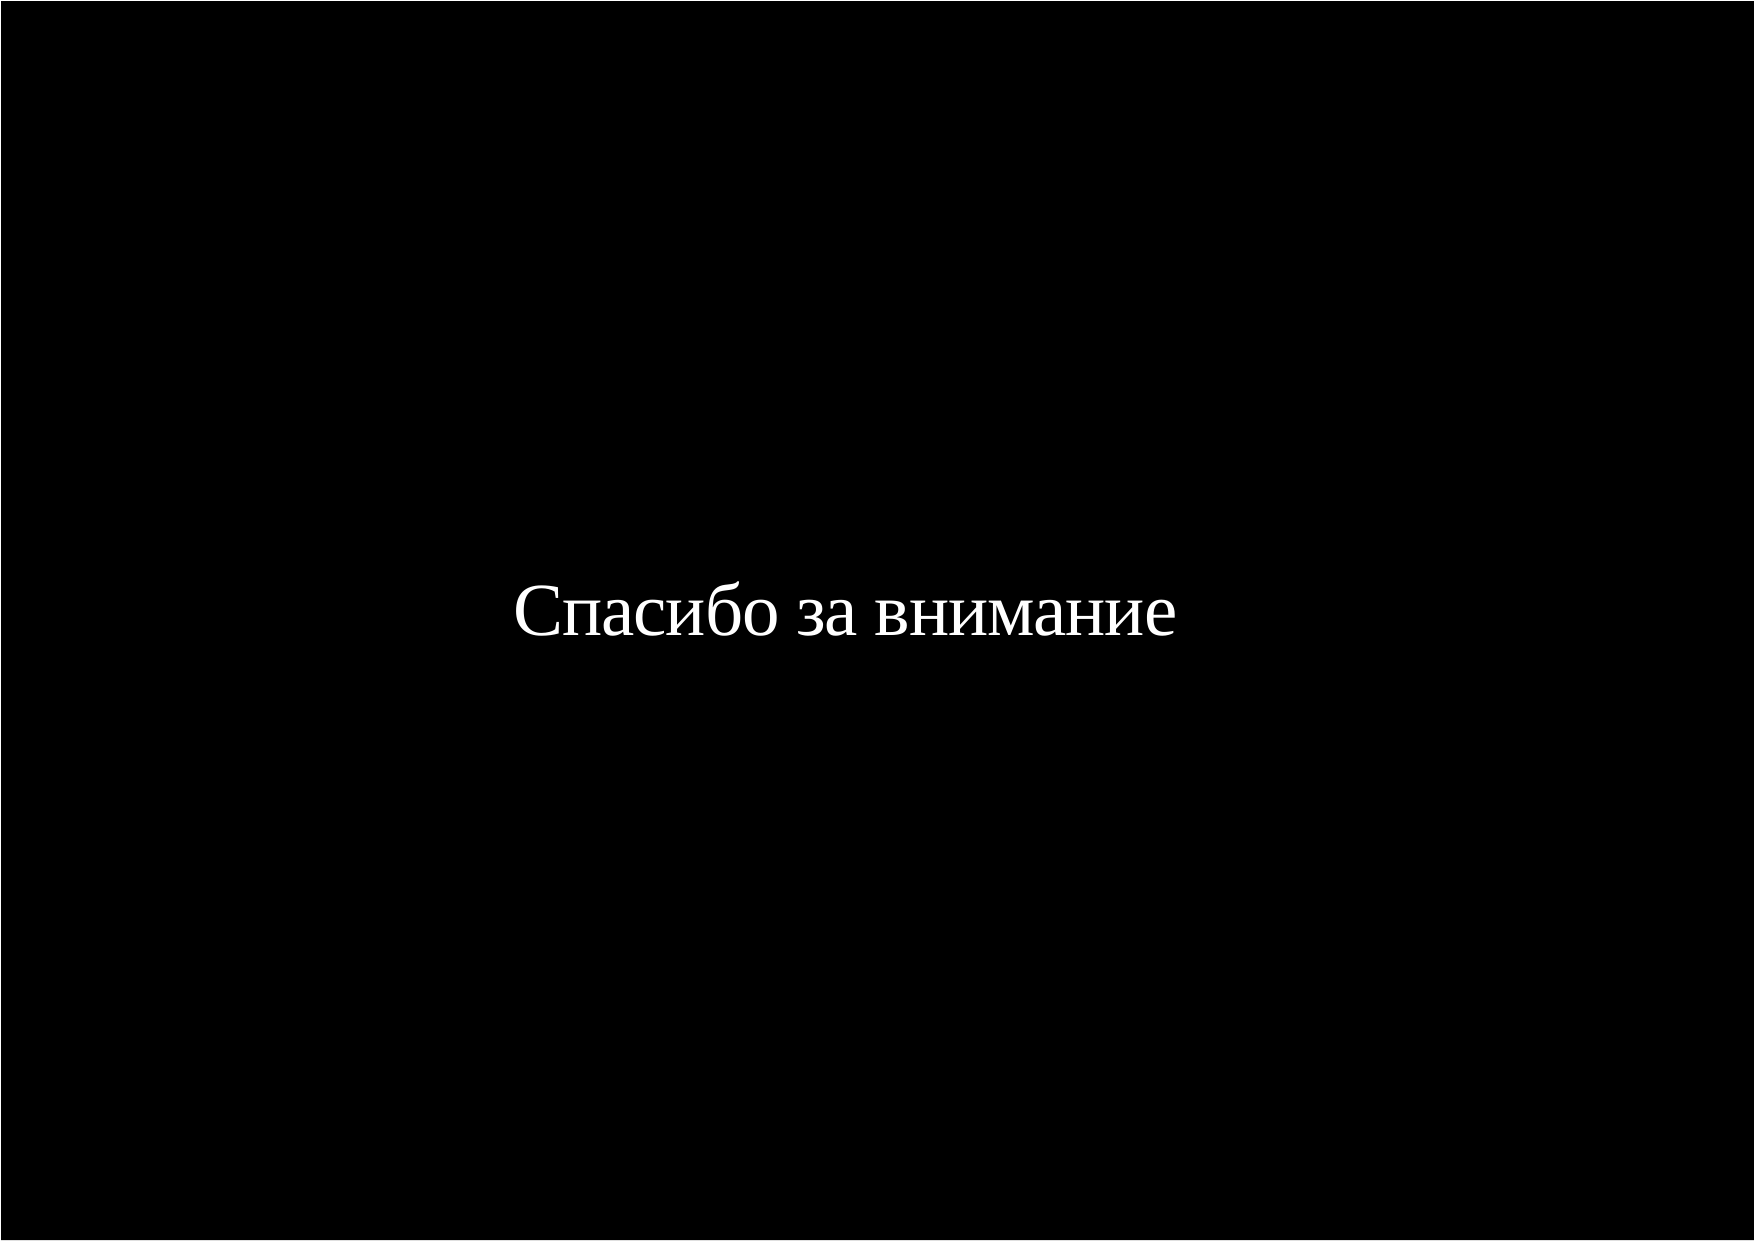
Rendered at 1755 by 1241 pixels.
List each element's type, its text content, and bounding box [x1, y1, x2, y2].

text_box Спасибо за внимание [511, 557, 1243, 650]
